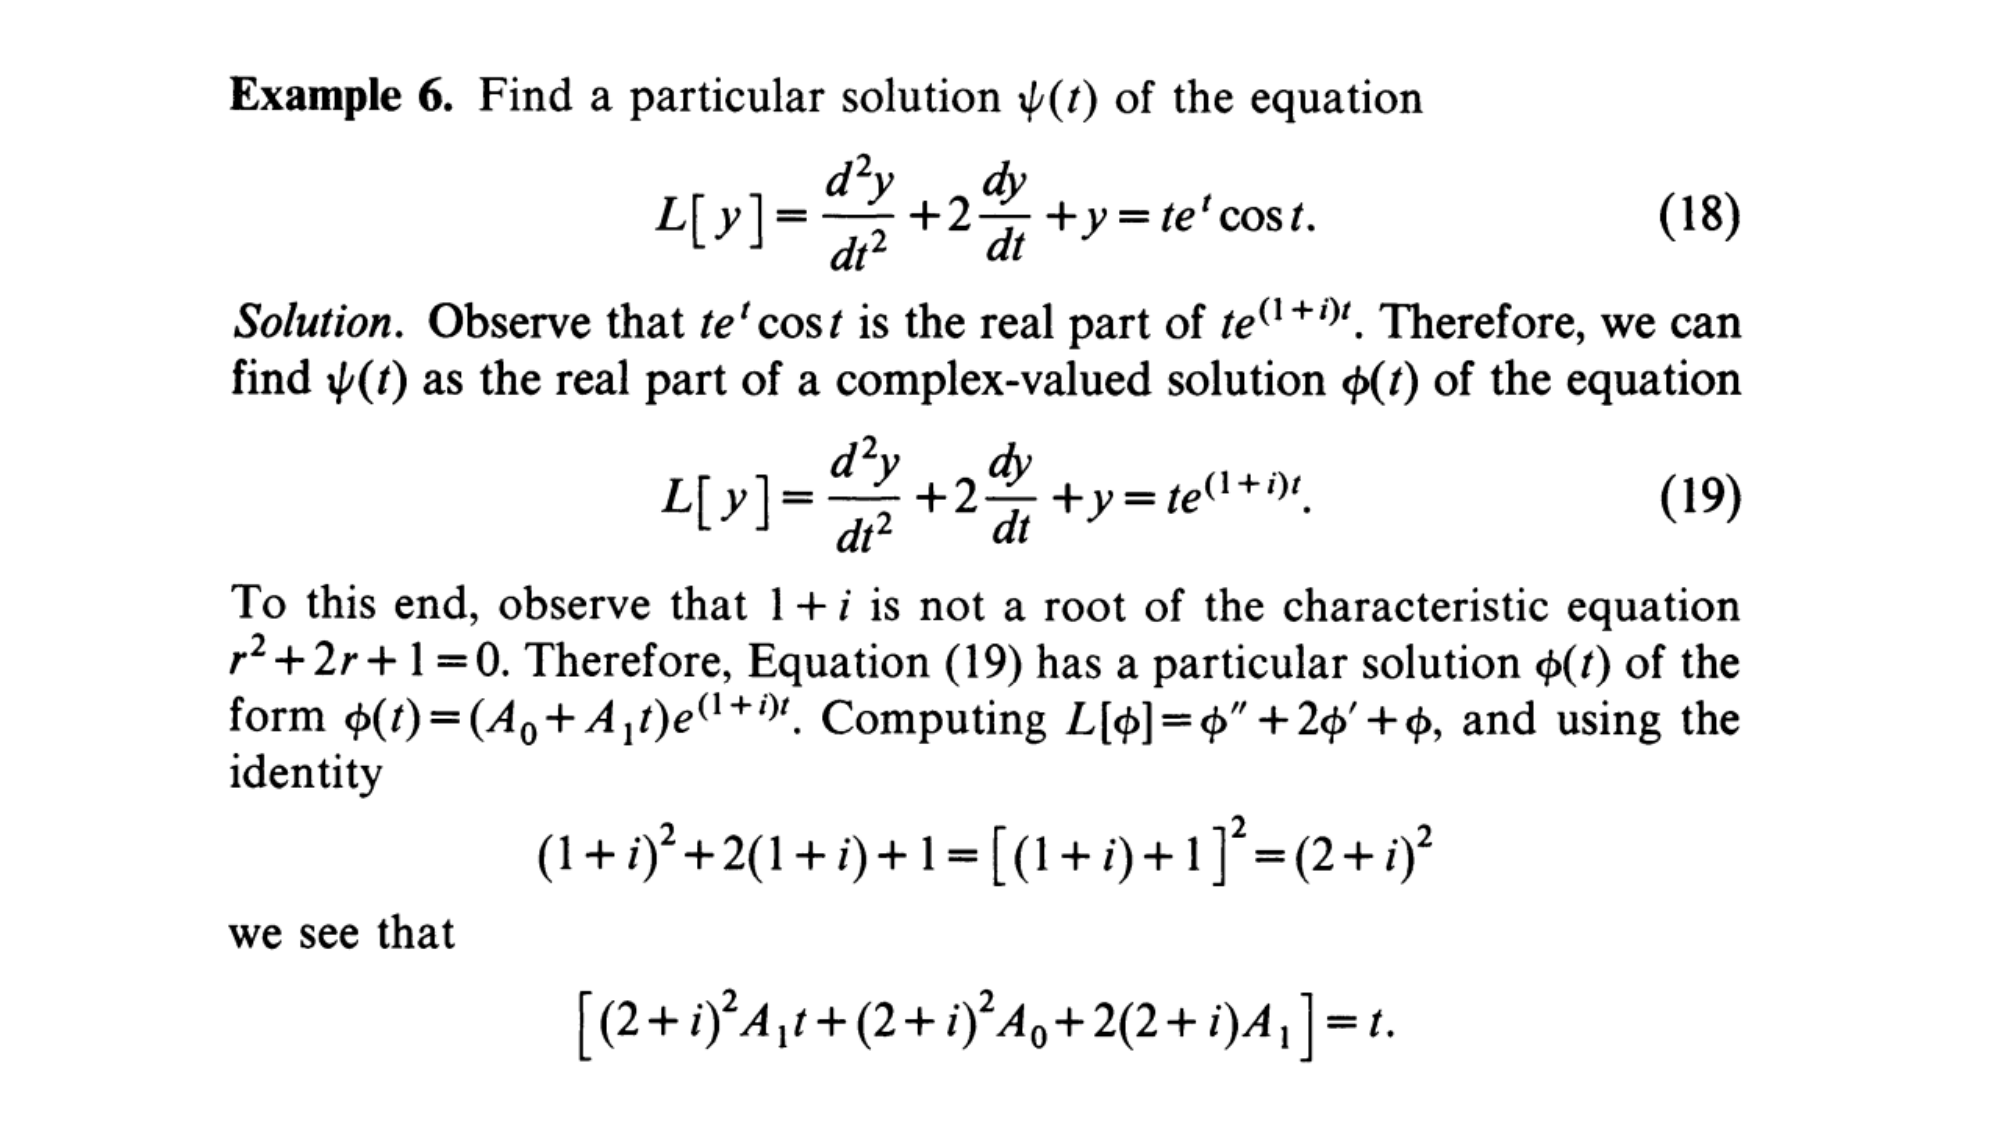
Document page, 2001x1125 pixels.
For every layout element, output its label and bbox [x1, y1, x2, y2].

picture [213, 57, 1787, 1068]
